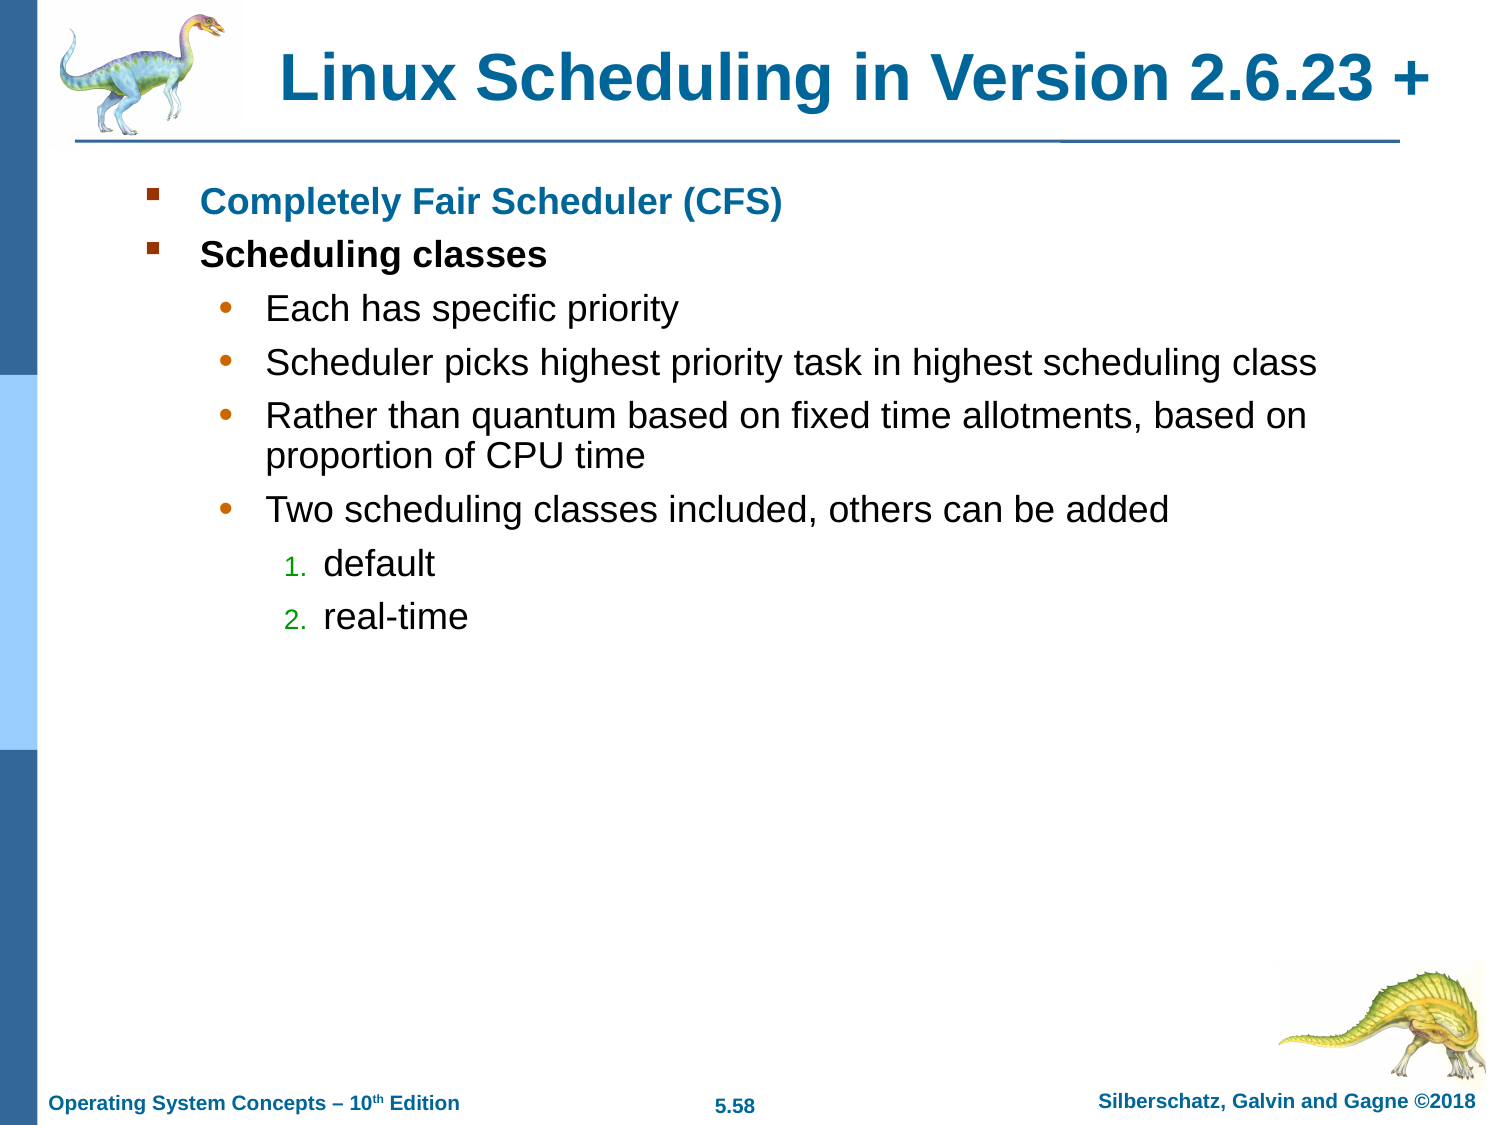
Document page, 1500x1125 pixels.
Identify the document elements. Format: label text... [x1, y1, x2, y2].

title Linux Scheduling in Version 2.6.23 + [233, 26, 1480, 122]
picture [46, 0, 243, 149]
list Completely Fair Scheduler (CFS) Scheduling classes Each has specific priority Scheduler picks highest priority task in highest scheduling class Rather than quantum based on fixed time allotments, based on proportion of CPU time Two scheduling classes included, others can be added default real-time [128, 174, 1419, 1007]
picture [1275, 959, 1486, 1090]
